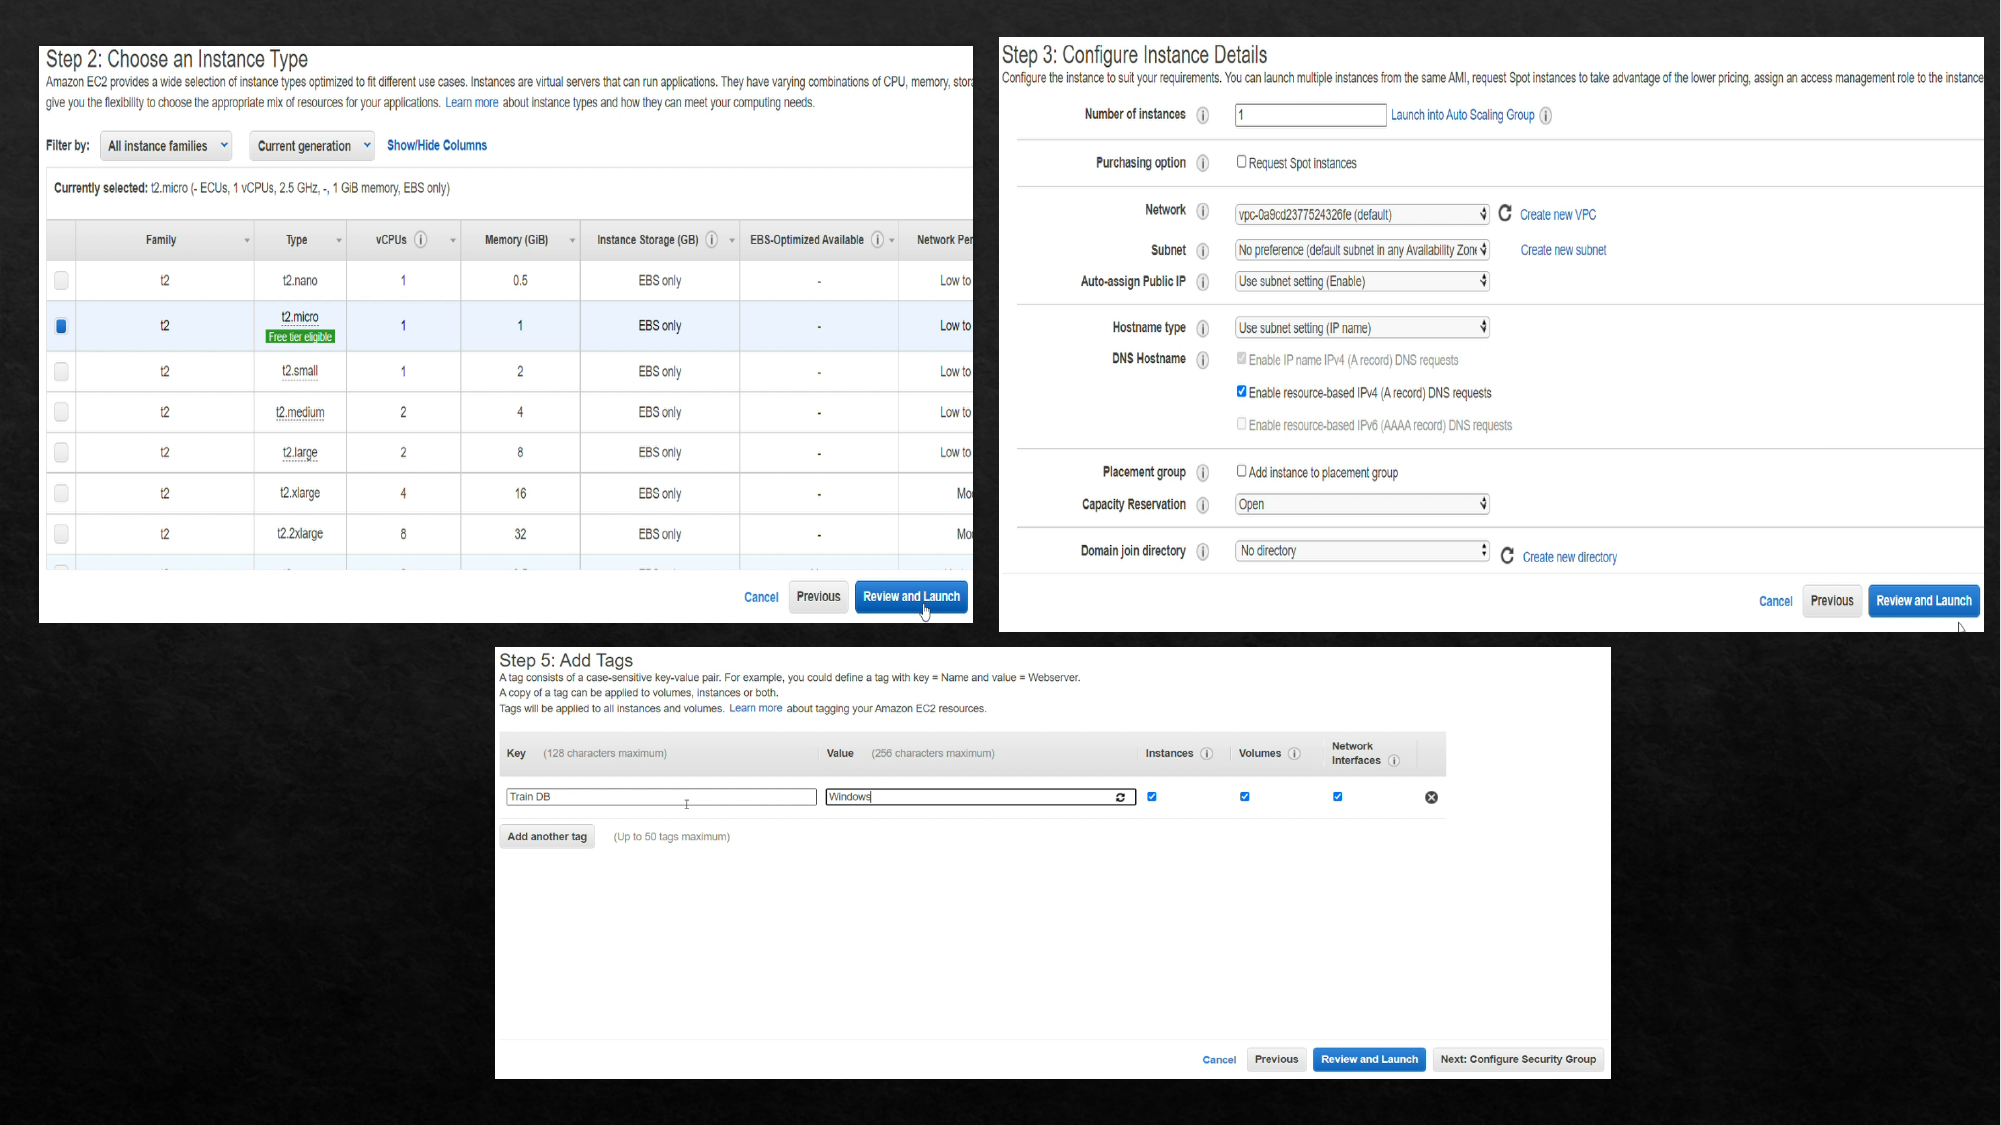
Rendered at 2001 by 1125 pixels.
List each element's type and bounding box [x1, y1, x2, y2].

picture [494, 647, 1611, 1079]
picture [999, 37, 1985, 633]
list [39, 46, 974, 623]
